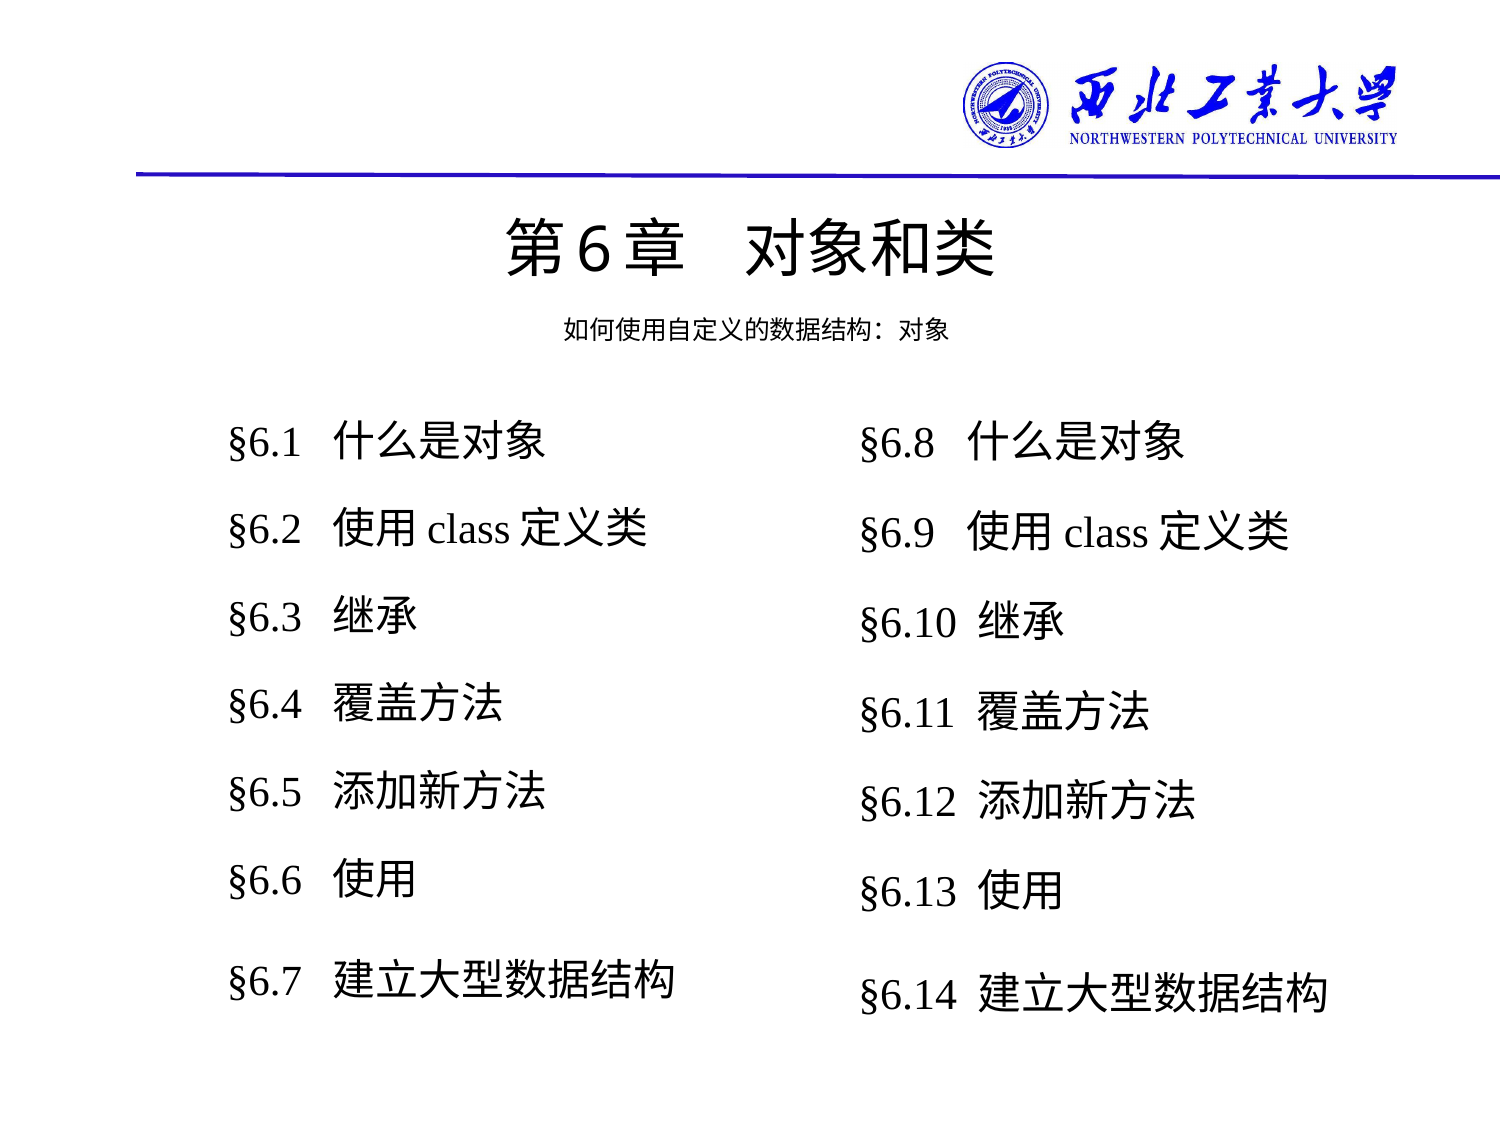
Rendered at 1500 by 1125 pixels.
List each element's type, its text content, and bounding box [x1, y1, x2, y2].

subtitle §6.1 什么是对象 §6.2 使用class定义类 §6.3 继承 §6.4 覆盖方法 §6.5 添加新方法 §6.6 使用 §6.7 建立大型数据结构 [42, 369, 670, 1089]
title 第6章 对象和类 如何使用自定义的数据结构：对象 [187, 209, 1313, 363]
text_box §6.8 什么是对象 §6.9 使用class定义类 §6.10 继承 §6.11 覆盖方法 §6.12 添加新方法 §6.13 使用 §6.14 建立大型数据结构 [670, 369, 1401, 1125]
picture [963, 62, 1397, 148]
